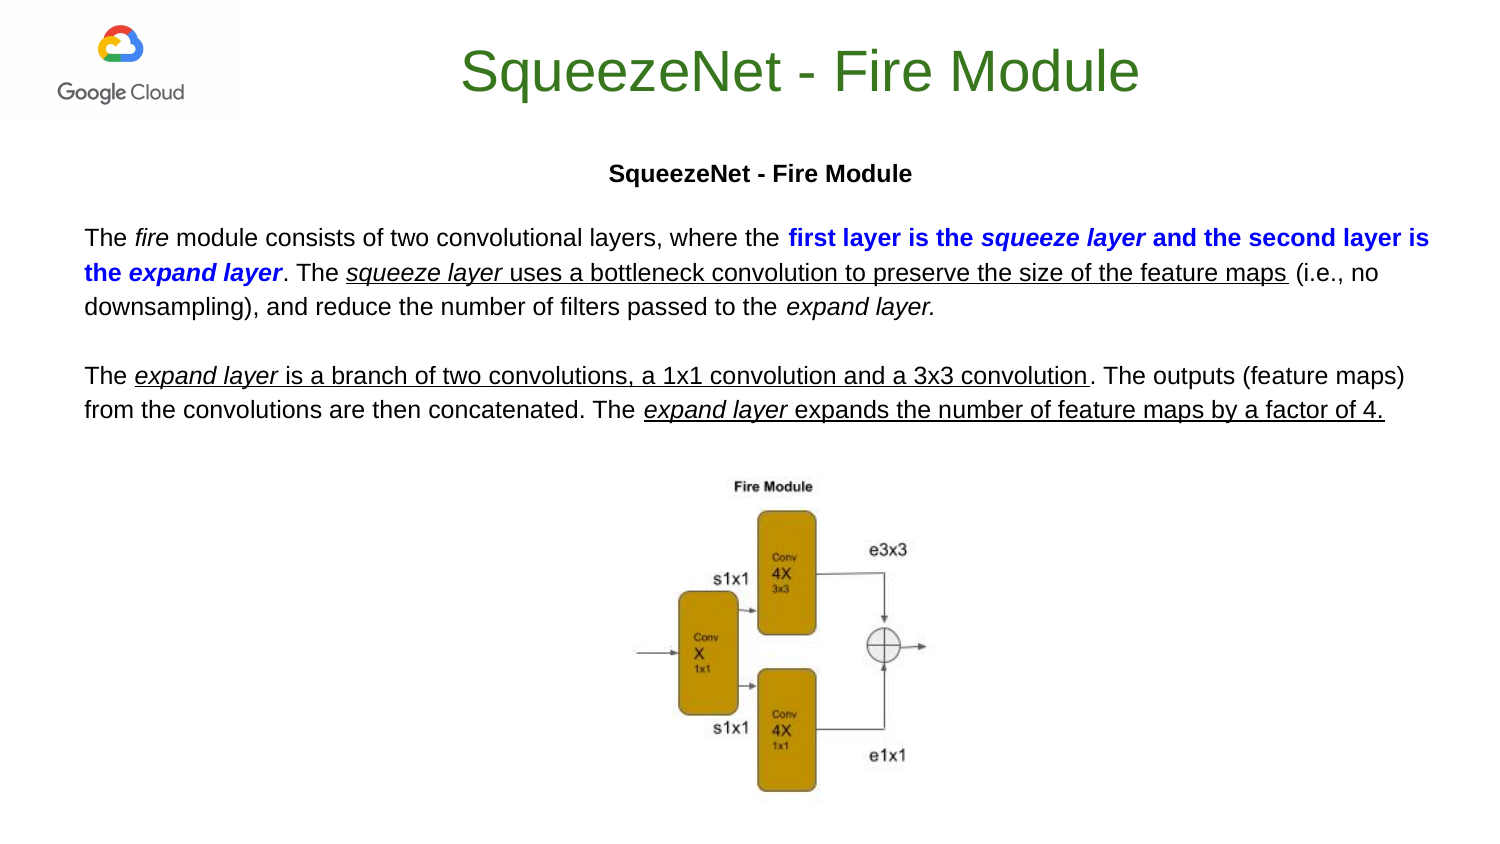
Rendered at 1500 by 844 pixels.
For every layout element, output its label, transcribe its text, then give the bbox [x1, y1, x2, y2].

text_box SqueezeNet - Fire Module The fire module consists of two convolutional layers, where the first layer is the squeeze layer and the second layer is the expand layer. The squeeze layer uses a bottleneck convolution to preserve the size of the feature maps (i.e., no downsampling), and reduce the number of filters passed to the expand layer. The expand layer is a branch of two convolutions, a 1x1 convolution and a 3x3 convolution. The outputs (feature maps) from the convolutions are then concatenated. The expand layer expands the number of feature maps by a factor of 4. [69, 137, 1453, 844]
picture [0, 0, 241, 121]
picture [598, 454, 963, 818]
subtitle SqueezeNet - Fire Module [102, 17, 1500, 148]
